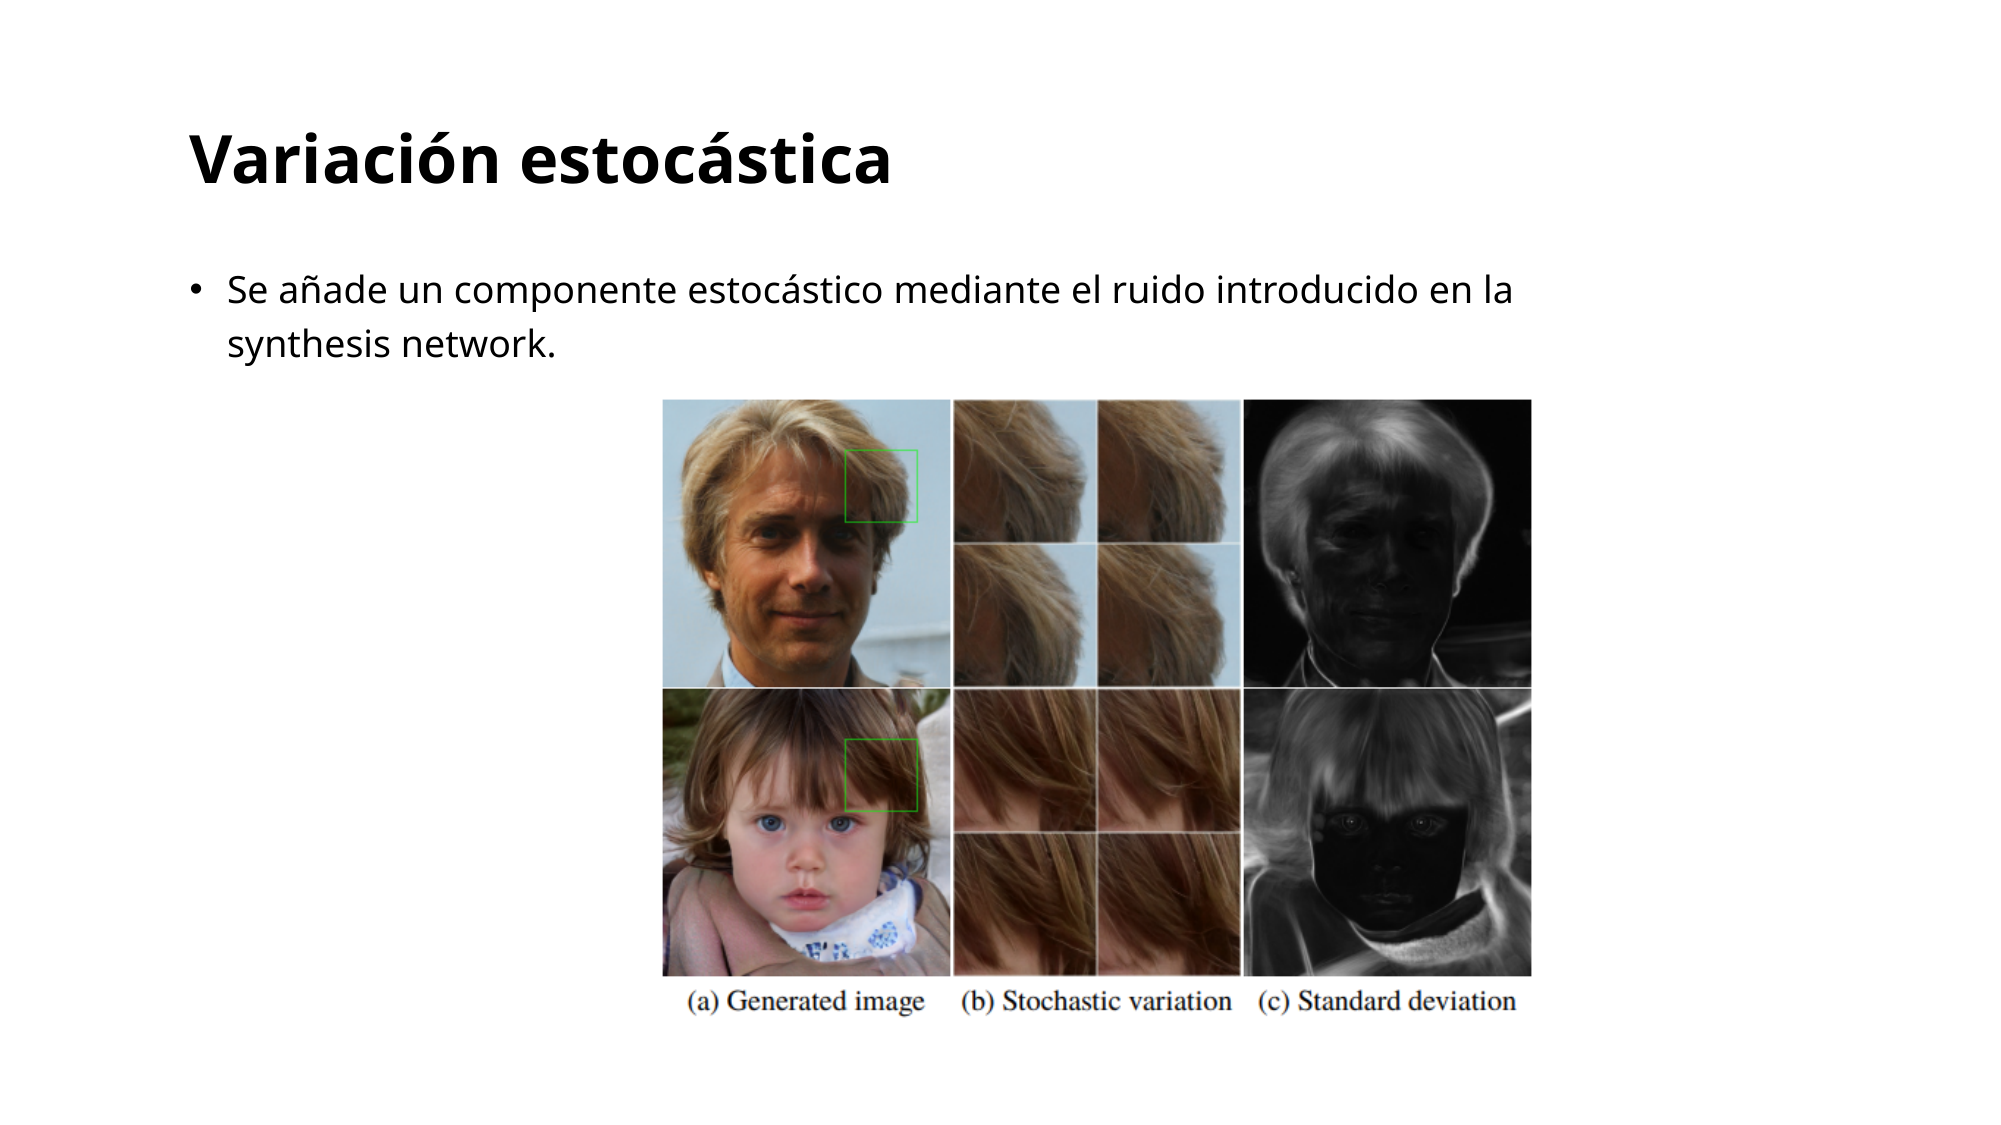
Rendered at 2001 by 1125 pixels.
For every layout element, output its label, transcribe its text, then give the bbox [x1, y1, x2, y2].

title Variación estocástica [174, 48, 1633, 206]
list Se añade un componente estocástico mediante el ruido introducido en la synthesis network. [174, 249, 1632, 854]
picture [660, 394, 1536, 1022]
